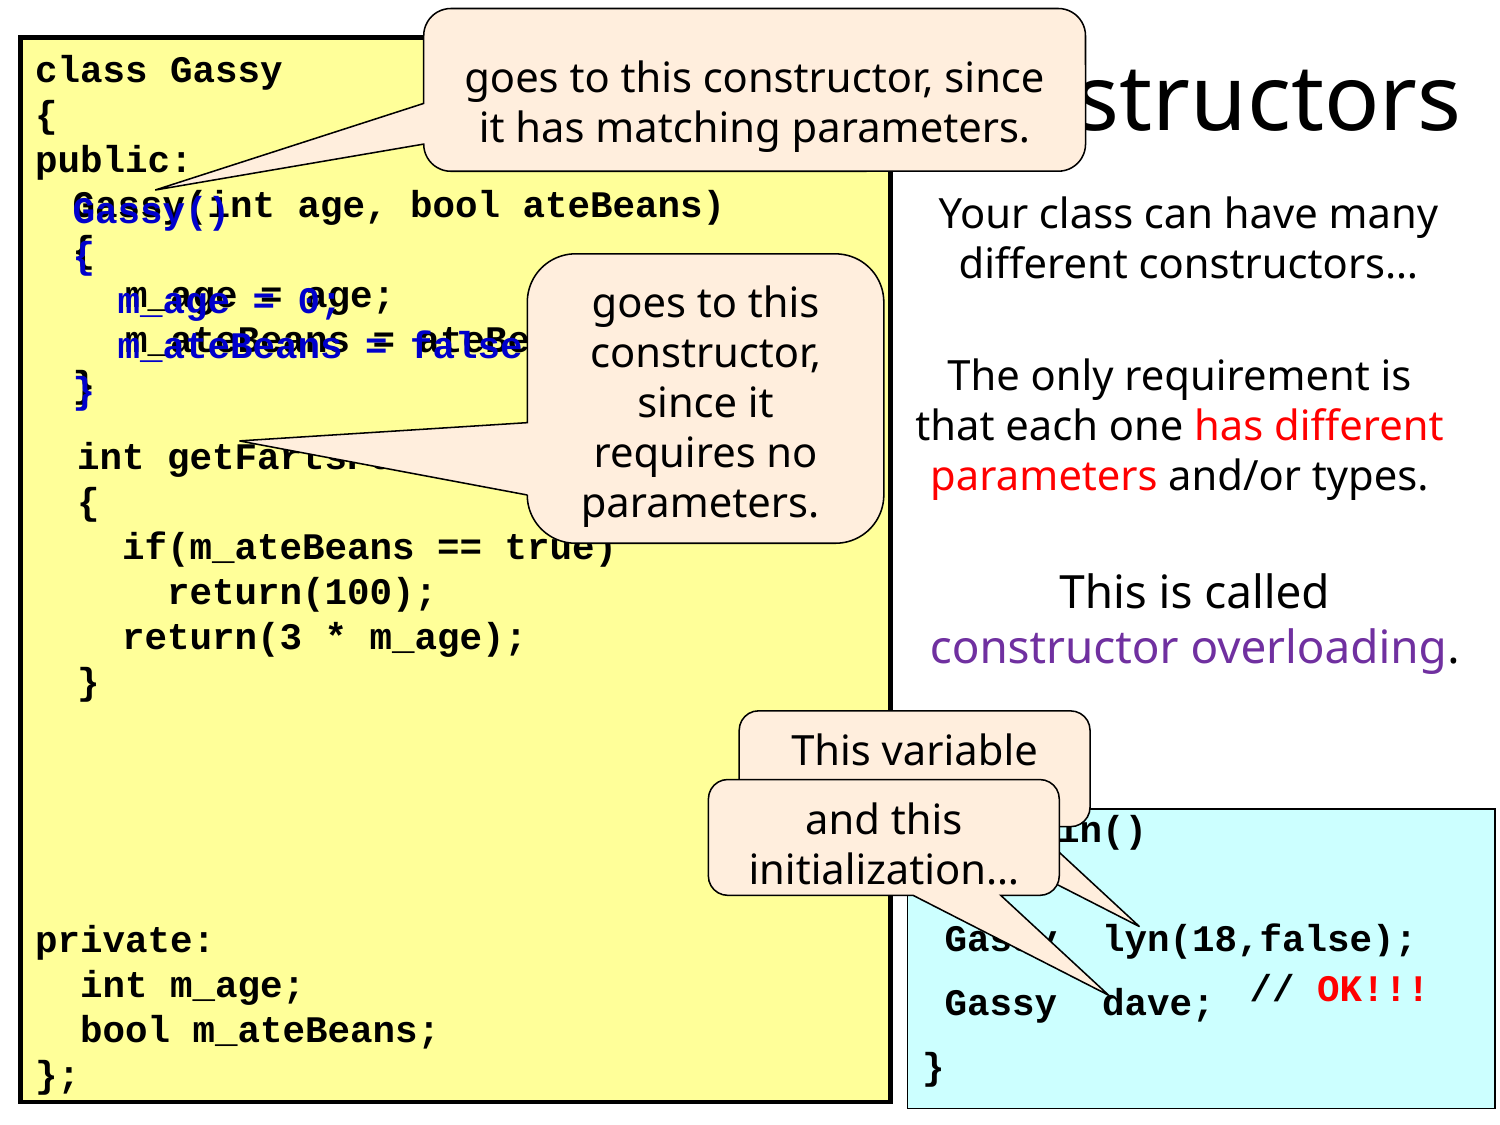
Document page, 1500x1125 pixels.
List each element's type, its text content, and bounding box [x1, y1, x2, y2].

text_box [906, 797, 1496, 1109]
text_box goes to this constructor, since it has matching parameters. [155, 8, 1086, 191]
text_box This is called constructor overloading. [855, 555, 1500, 681]
text_box Gassy() { m_age = 0; m_ateBeans = false; } [57, 178, 808, 419]
text_box The only requirement is that each one has different parameters and/or types. [889, 341, 1470, 507]
text_box Constructors [847, 0, 1500, 188]
text_box int getFartsPerHr(void) { if(m_ateBeans == true) return(100); return(3 * m_age); } [62, 424, 813, 710]
text_box This variable initialization… [739, 710, 1091, 796]
text_box goes to this constructor, since it requires no parameters. [239, 253, 884, 544]
text_box Your class can have many different constructors… [907, 179, 1470, 294]
text_box class Gassy { public: Gassy(int age, bool ateBeans) { m_age = age; m_ateBeans = ateBeans; } private: int m_age; bool m_ateBeans; }; [20, 37, 891, 1103]
text_box and this initialization… [708, 779, 1059, 896]
